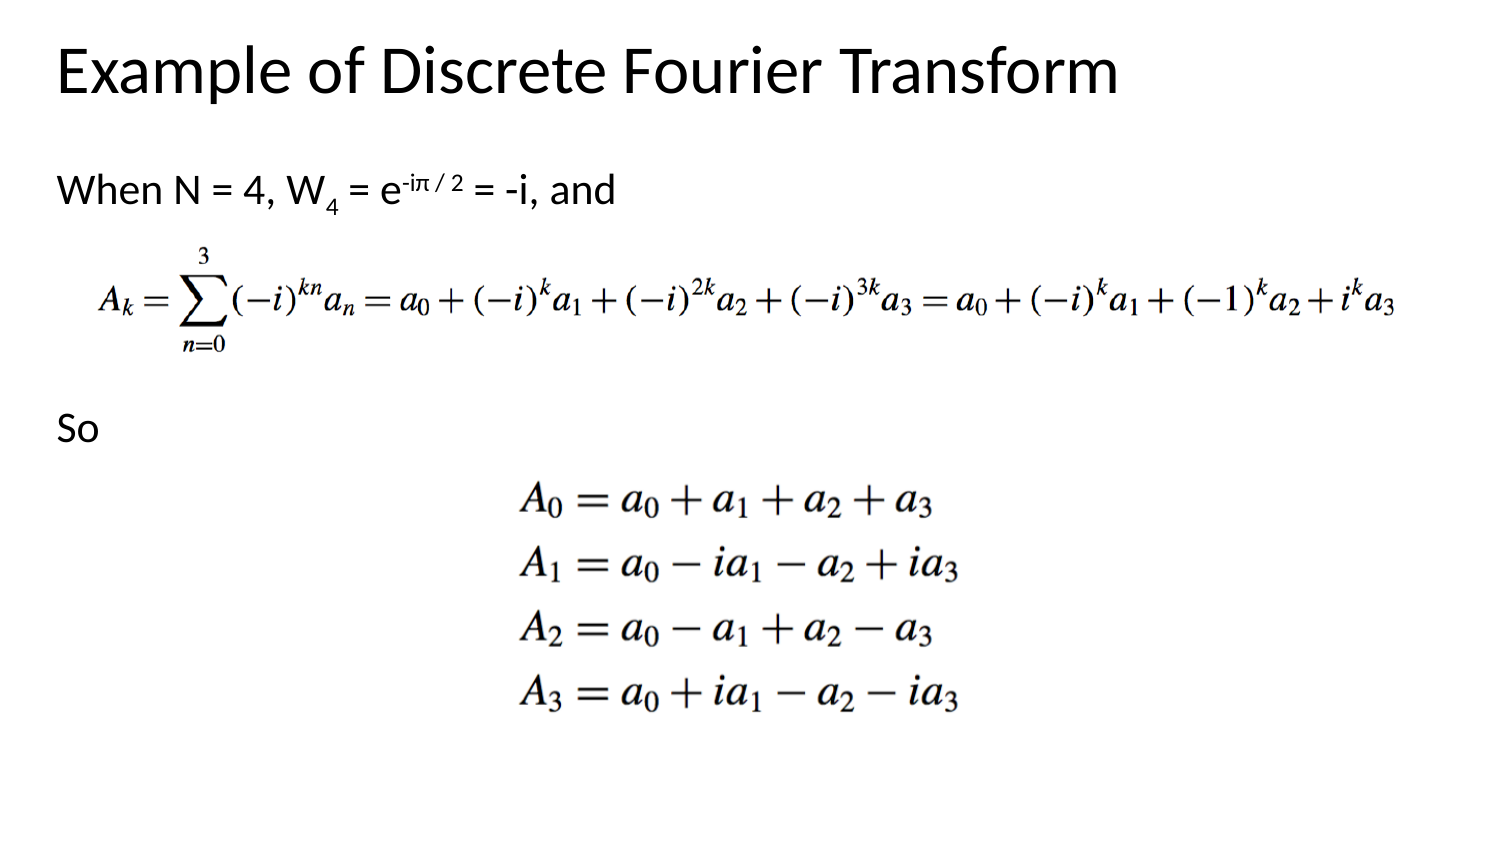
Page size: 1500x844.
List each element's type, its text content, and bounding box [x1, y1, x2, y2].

list When N = 4, W4 = e-iπ / 2 = -i, and So [51, 148, 1449, 812]
picture [79, 235, 1420, 368]
picture [506, 461, 994, 736]
title Example of Discrete Fourier Transform [51, 24, 1449, 119]
